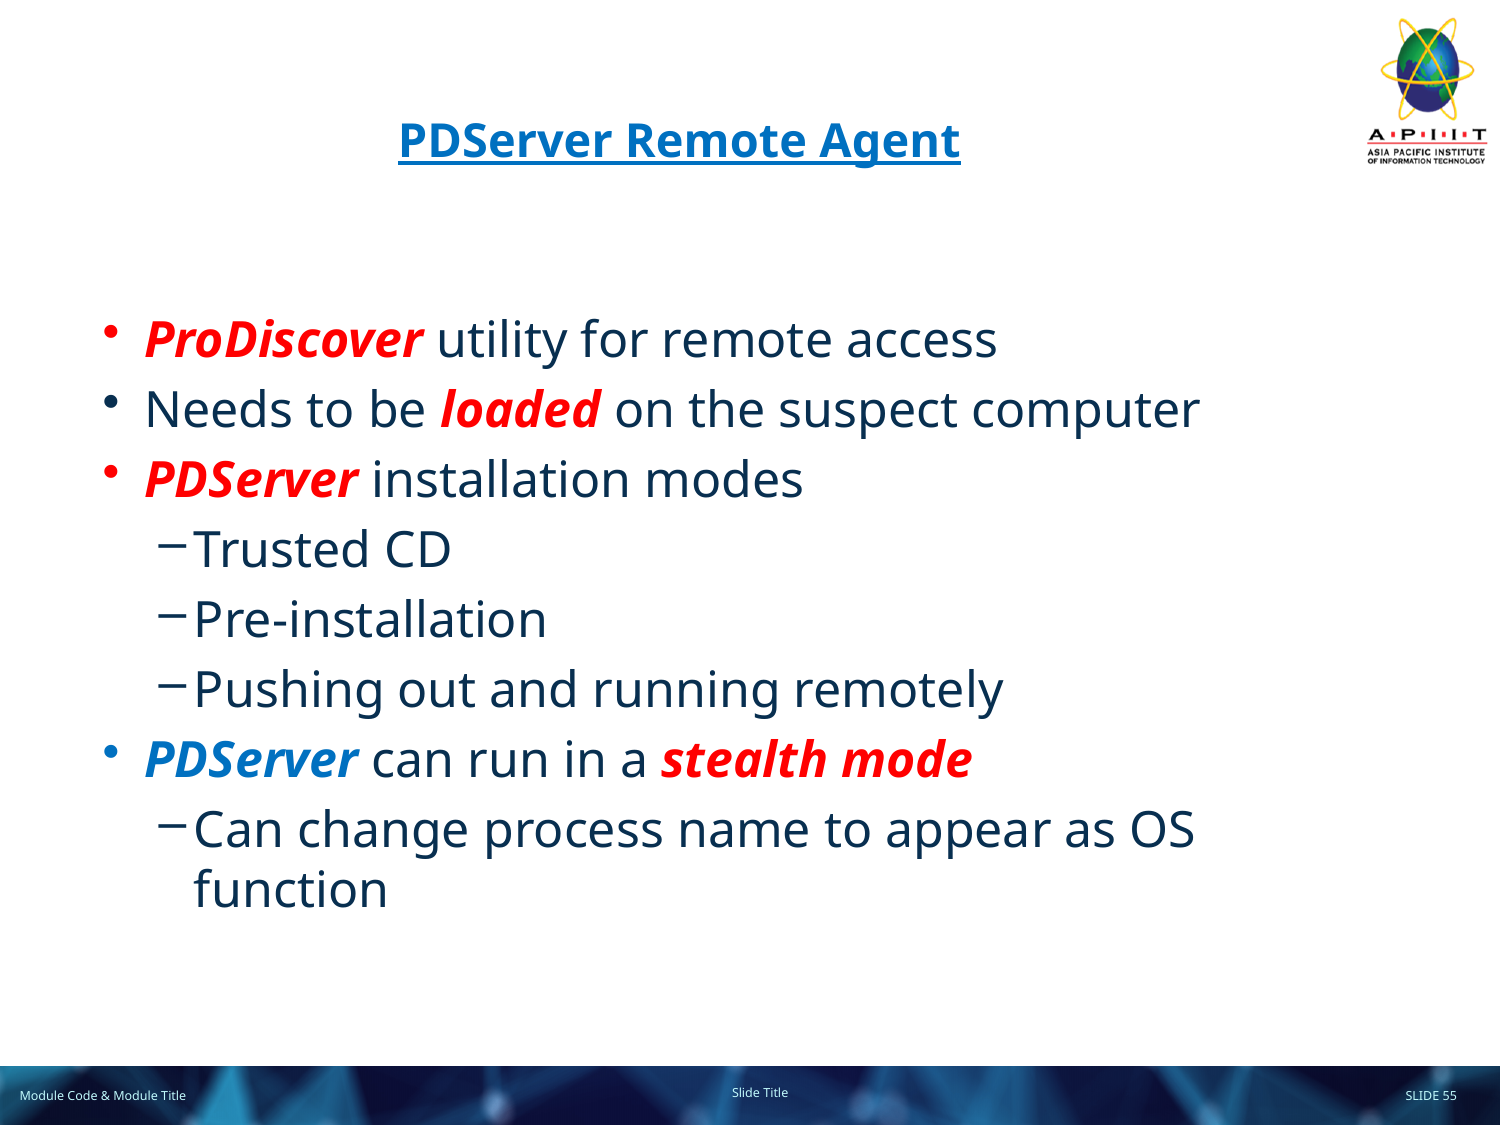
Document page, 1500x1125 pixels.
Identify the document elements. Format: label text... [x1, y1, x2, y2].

list ProDiscover utility for remote access Needs to be loaded on the suspect computer PDServer installation modes Trusted CD Pre-installation Pushing out and running remotely PDServer can run in a stealth mode Can change process name to appear as OS function [87, 299, 1413, 1000]
title PDServer Remote Agent [36, 45, 1323, 233]
picture [1353, 0, 1500, 182]
picture [0, 1066, 1500, 1125]
